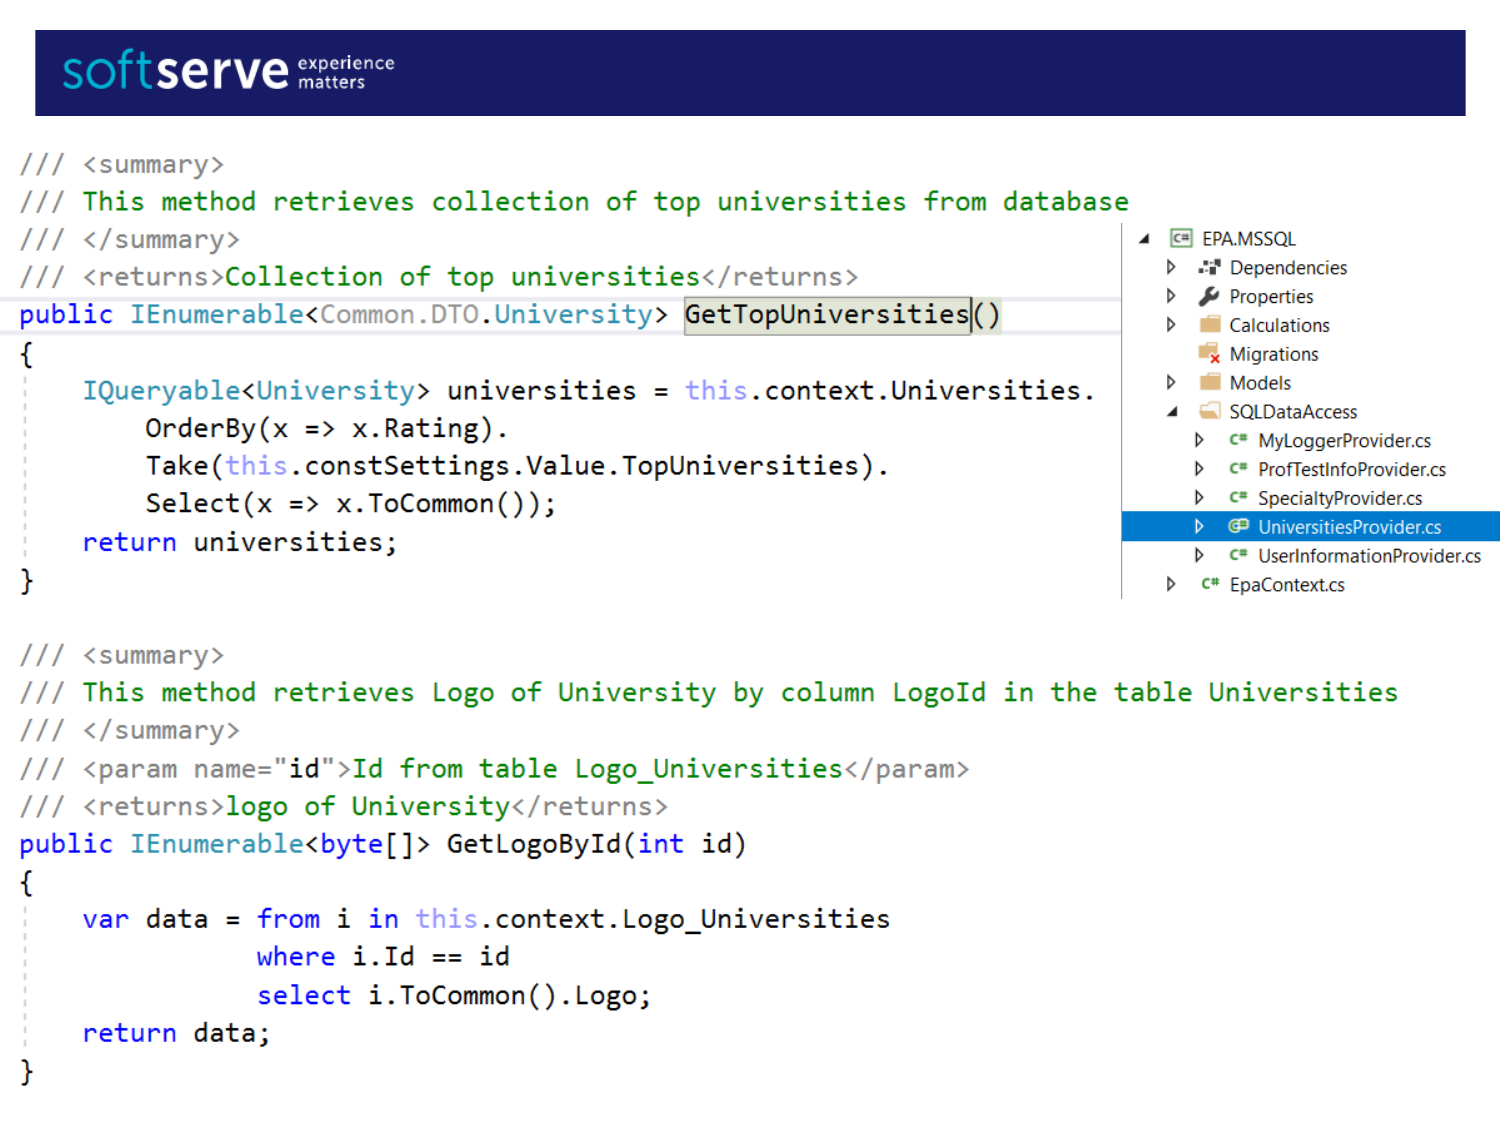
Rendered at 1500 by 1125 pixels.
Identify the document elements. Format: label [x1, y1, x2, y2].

picture [0, 148, 1500, 1092]
